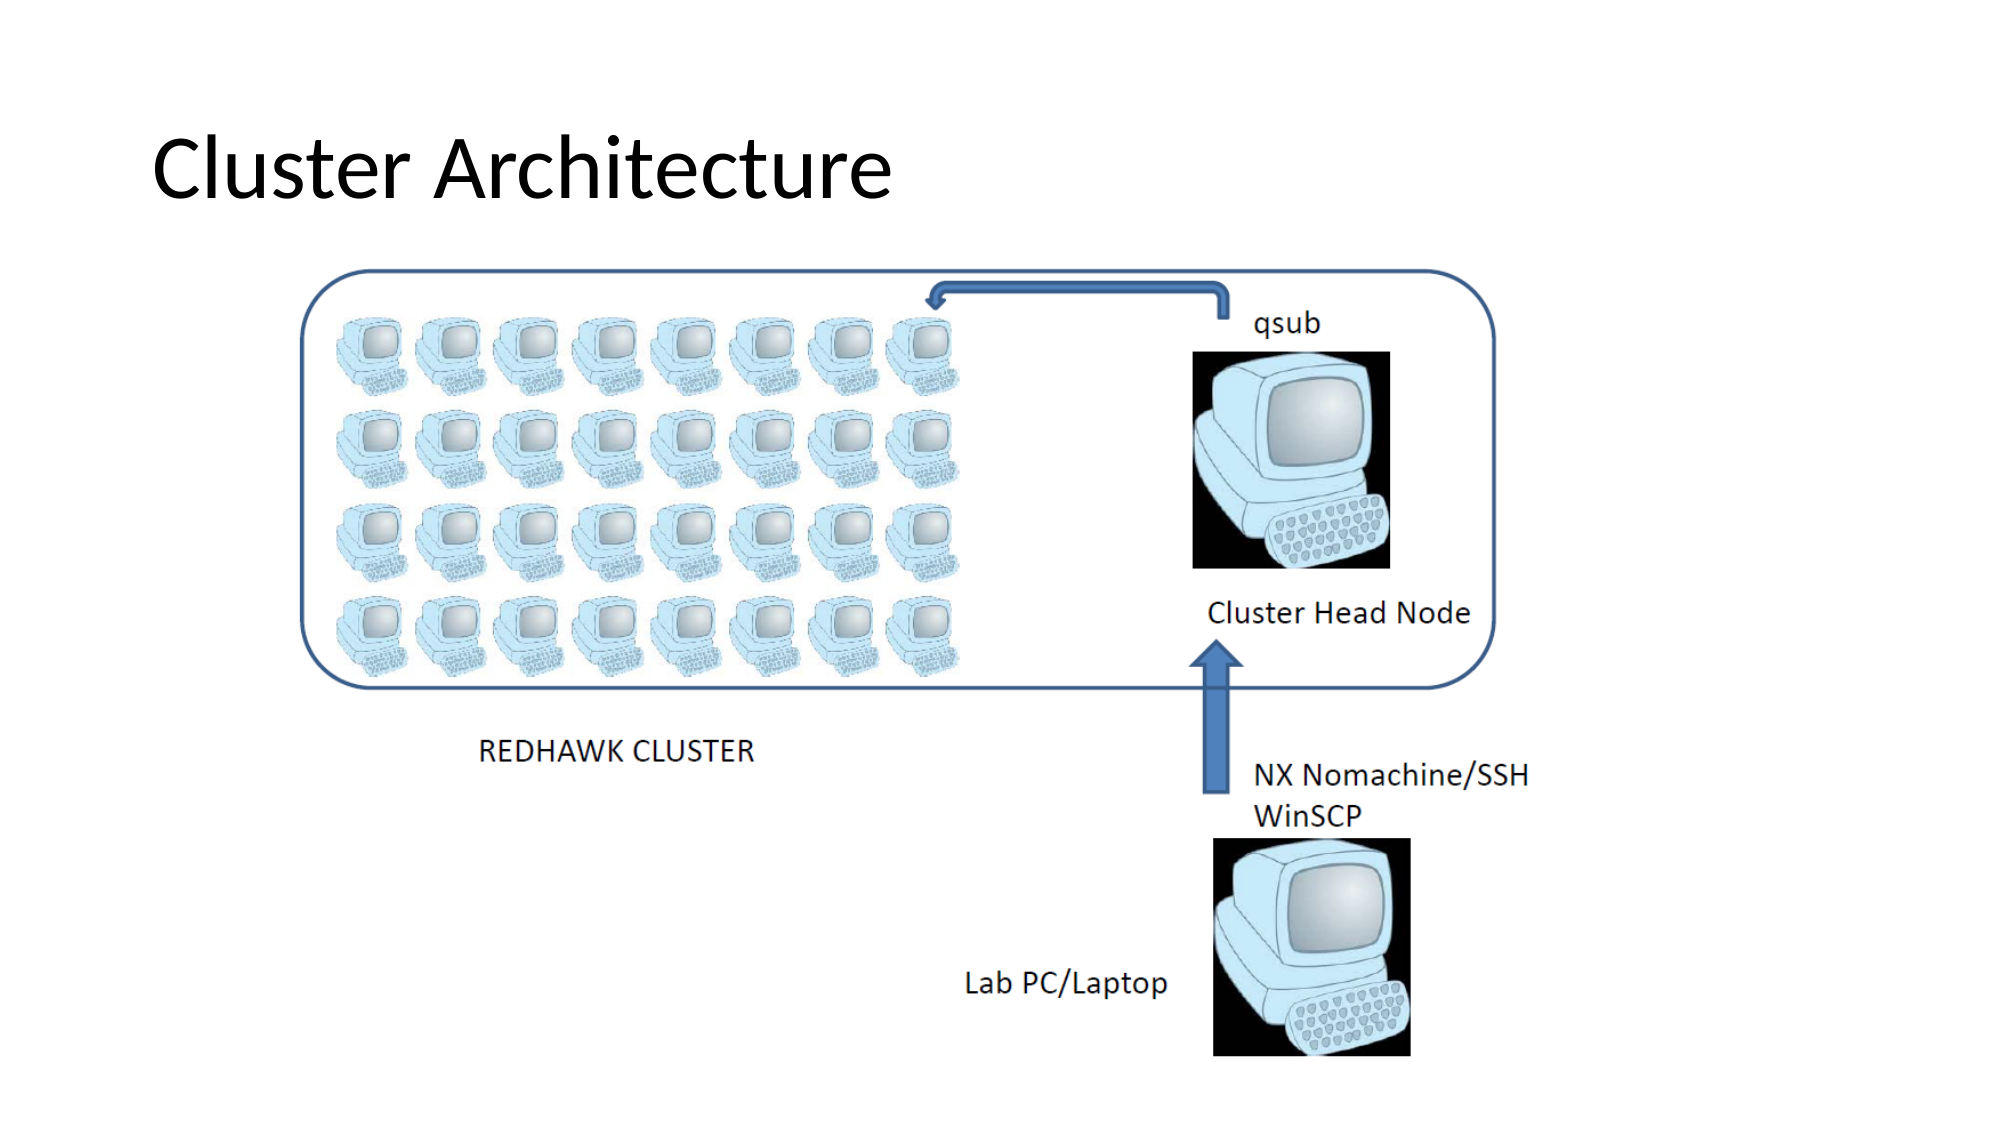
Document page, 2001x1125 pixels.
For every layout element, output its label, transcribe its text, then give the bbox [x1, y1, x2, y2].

picture [283, 234, 1550, 1079]
title Cluster Architecture [137, 59, 1863, 278]
